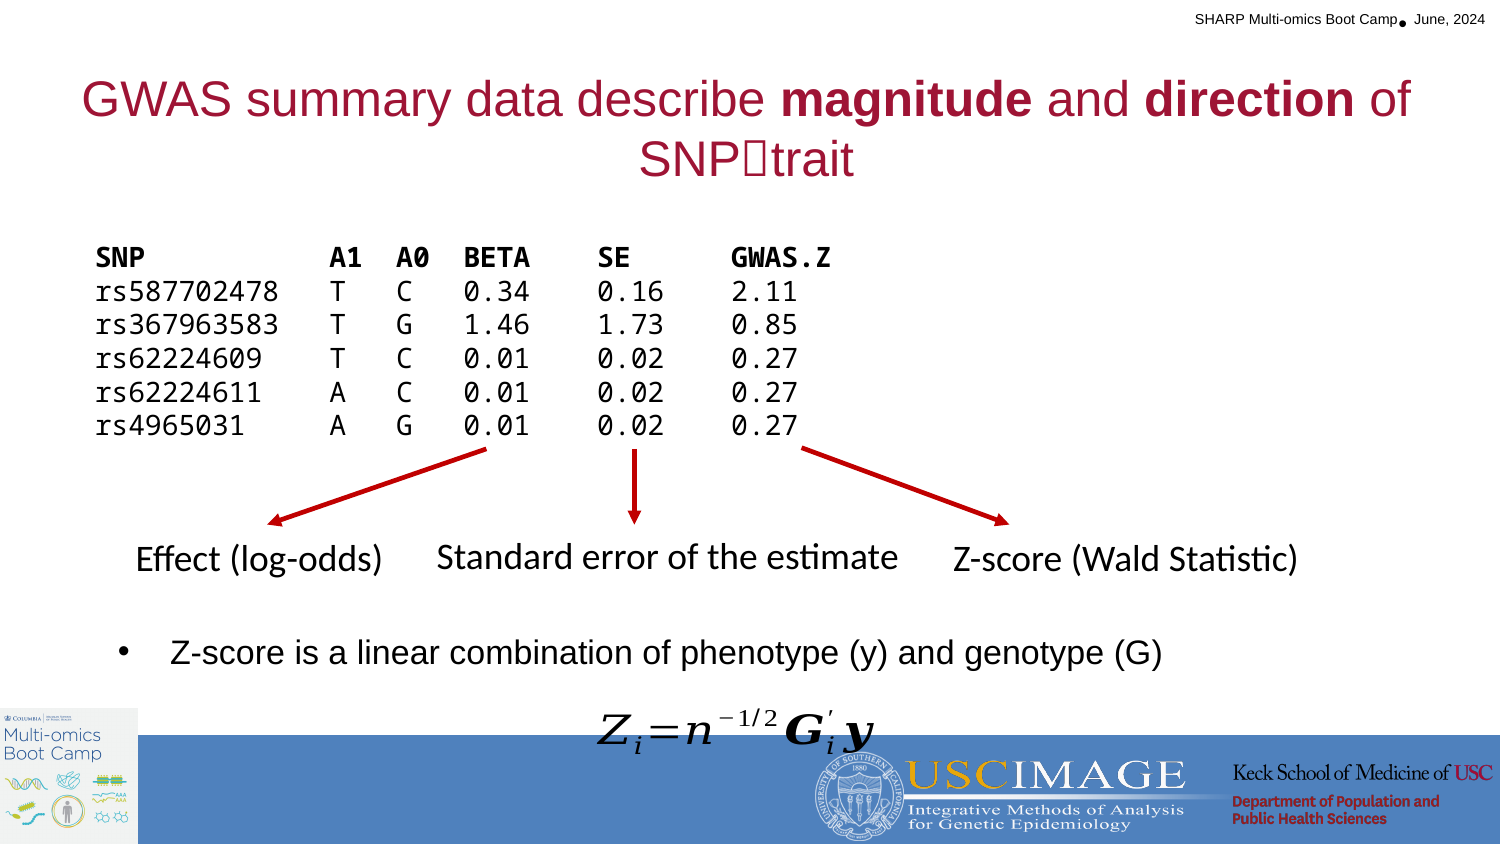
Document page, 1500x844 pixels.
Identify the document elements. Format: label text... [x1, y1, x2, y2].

picture [799, 738, 1500, 844]
picture [799, 738, 810, 742]
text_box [266, 451, 487, 525]
list Z-score is a linear combination of phenotype (y) and genotype (G) [103, 623, 1397, 704]
text_box Effect (log-odds) [120, 526, 399, 587]
text_box Standard error of the estimate [421, 524, 915, 585]
picture [0, 708, 138, 844]
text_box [801, 447, 1010, 525]
text_box Z-score (Wald Statistic) [938, 527, 1315, 587]
title GWAS summary data describe magnitude and direction of SNPtrait [43, 44, 1450, 208]
text_box SNP A1 A0 BETA SE GWAS.Z rs587702478 T C 0.34 0.16 2.11 rs367963583 T G 1.46 1.73 0.85 rs62224609 T C 0.01 0.02 0.27 rs62224611 A C 0.01 0.02 0.27 rs4965031 A G 0.01 0.02 0.27 [79, 231, 893, 449]
